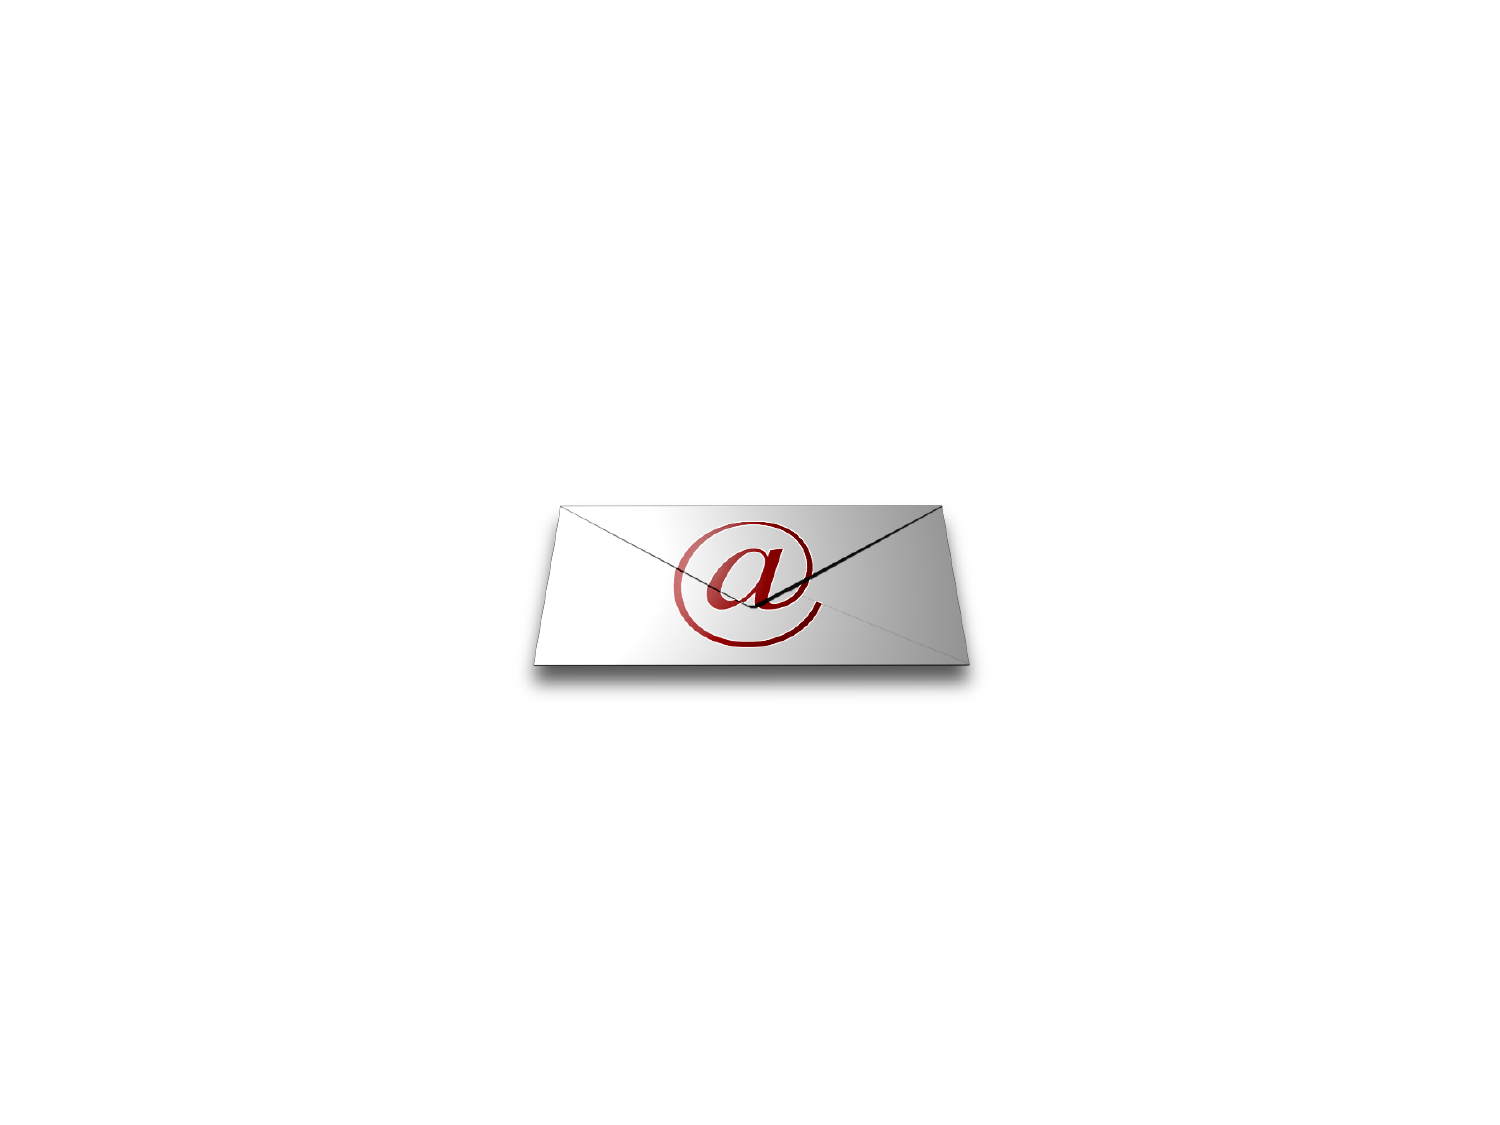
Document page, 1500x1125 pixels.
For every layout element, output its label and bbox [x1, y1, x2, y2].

picture [512, 499, 990, 705]
